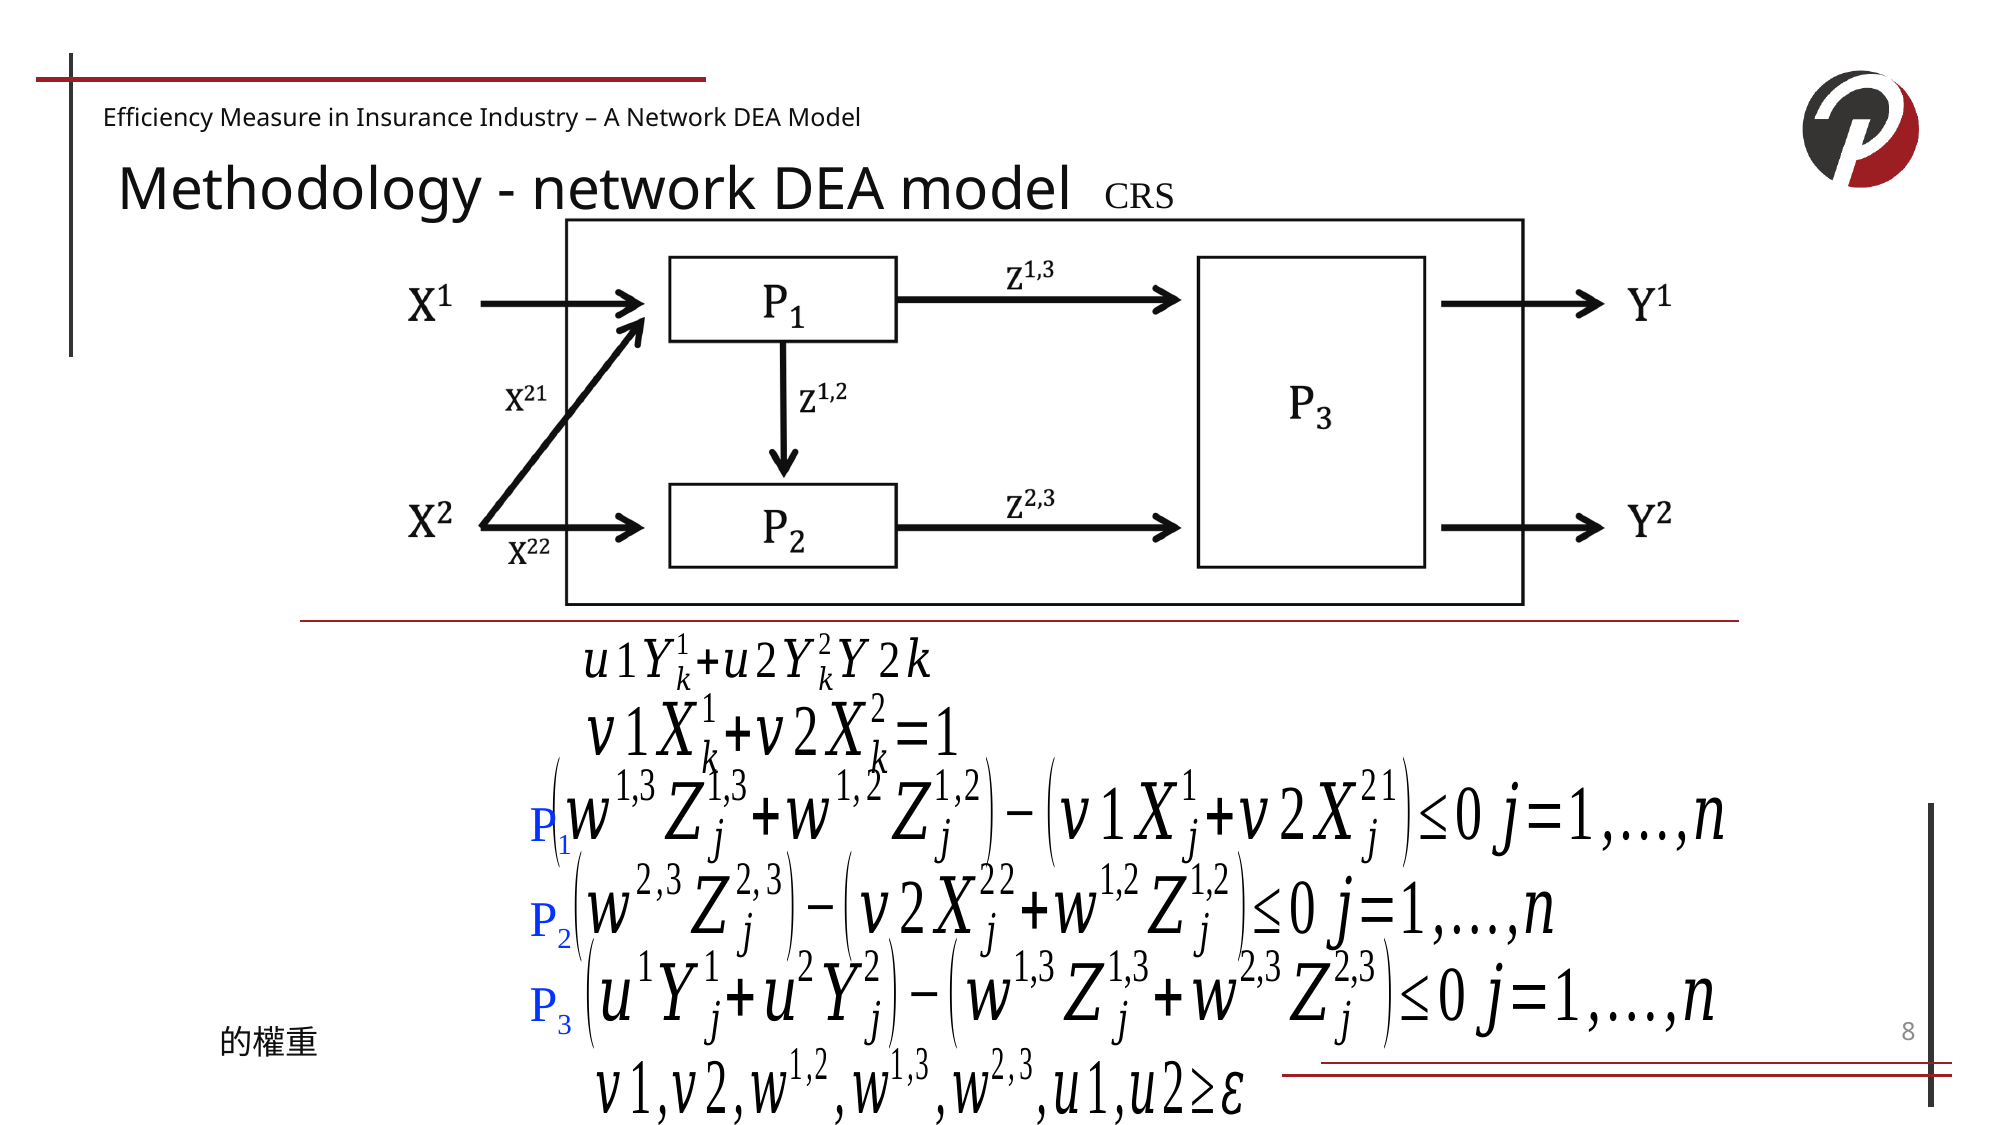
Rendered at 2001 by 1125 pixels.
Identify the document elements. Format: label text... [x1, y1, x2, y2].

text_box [439, 624, 1729, 1125]
picture [389, 217, 1693, 606]
picture [1772, 55, 1931, 200]
text_box CRS [1089, 163, 1191, 217]
slide_number 8 [1729, 1002, 1931, 1063]
text_box Methodology - network DEA model [102, 144, 1088, 229]
text_box Efficiency Measure in Insurance Industry – A Network DEA Model [88, 90, 888, 144]
